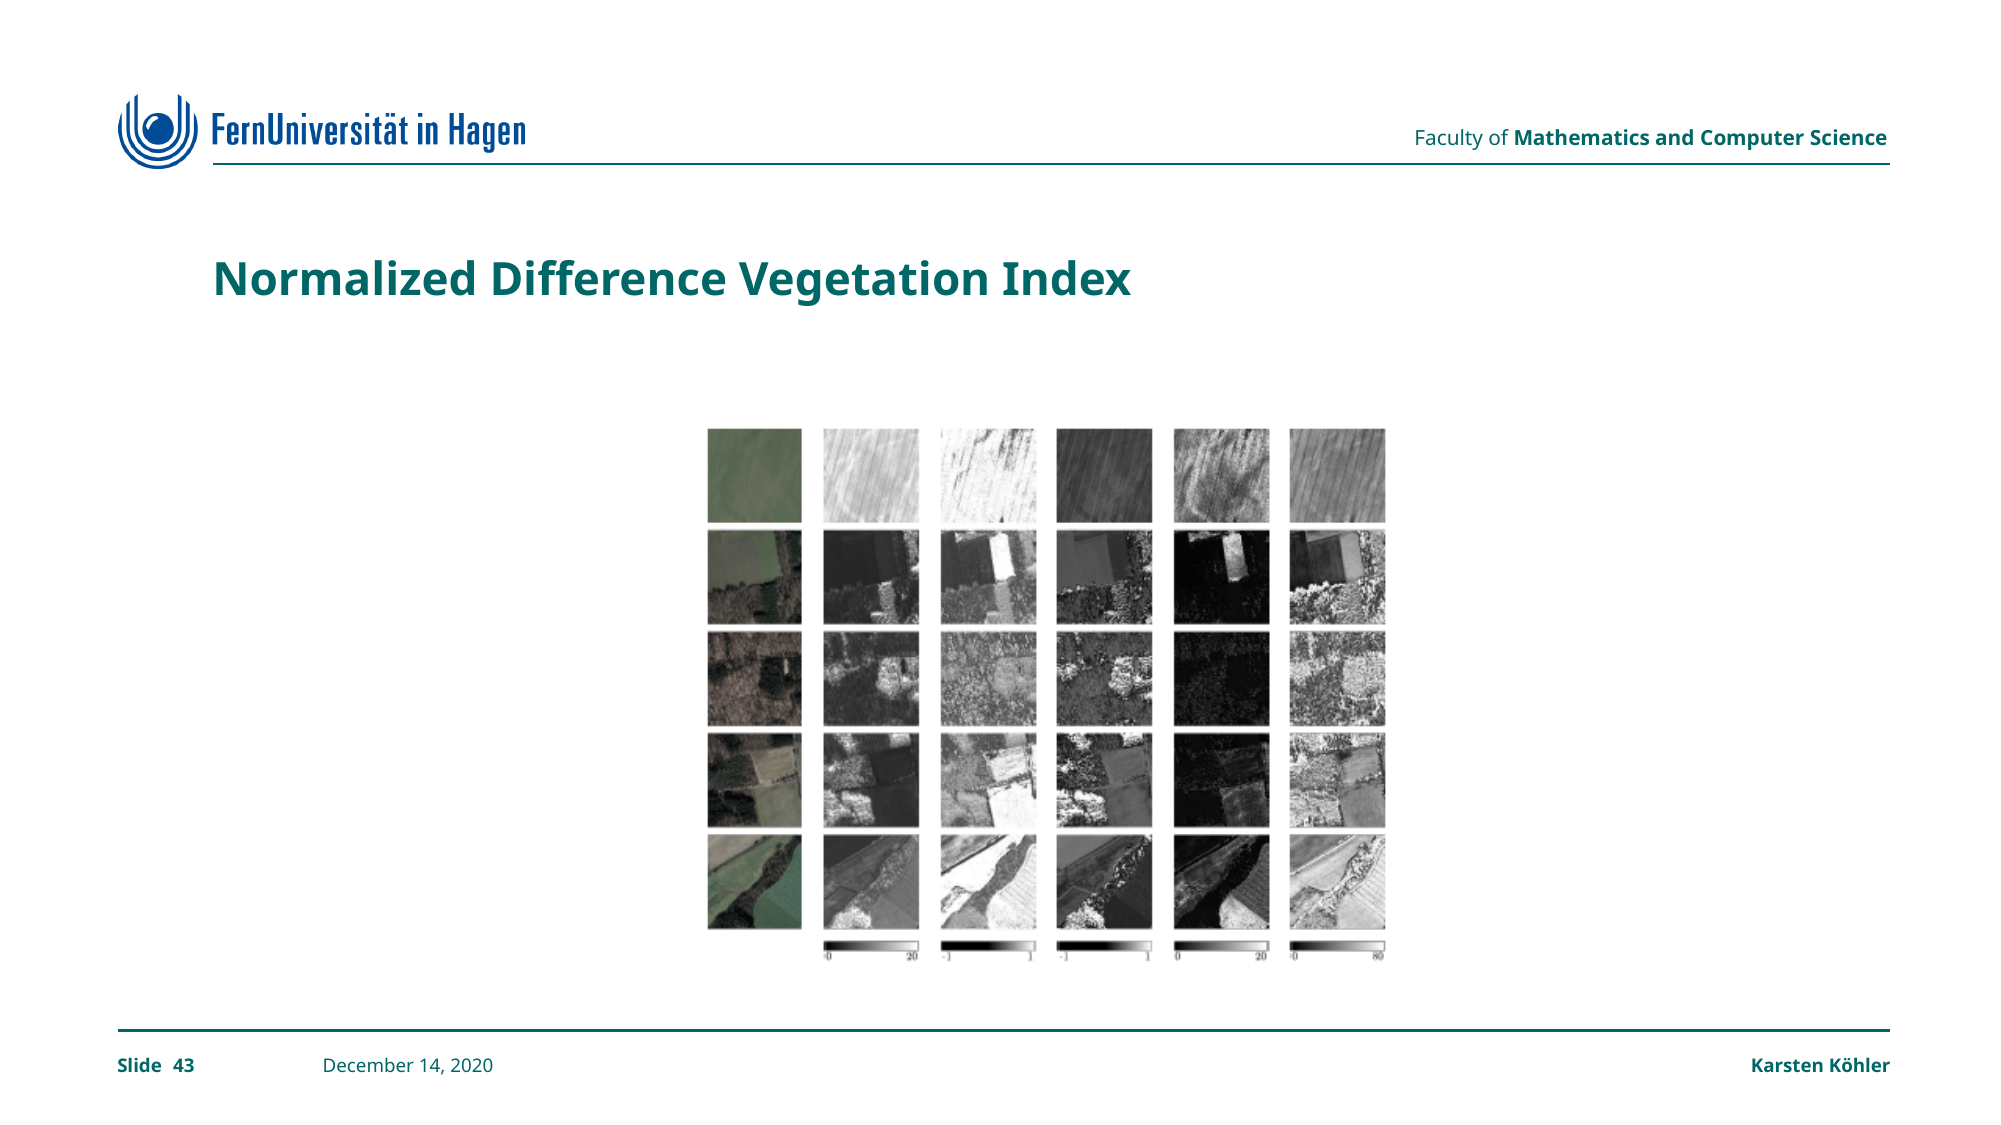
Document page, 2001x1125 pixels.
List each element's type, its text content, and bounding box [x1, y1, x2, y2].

slide_number 43 [173, 1054, 280, 1094]
title Normalized Difference Vegetation Index [212, 249, 1890, 315]
picture [693, 414, 1409, 966]
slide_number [322, 1054, 528, 1094]
picture [118, 94, 525, 169]
footer Karsten Köhler [595, 1054, 1891, 1094]
